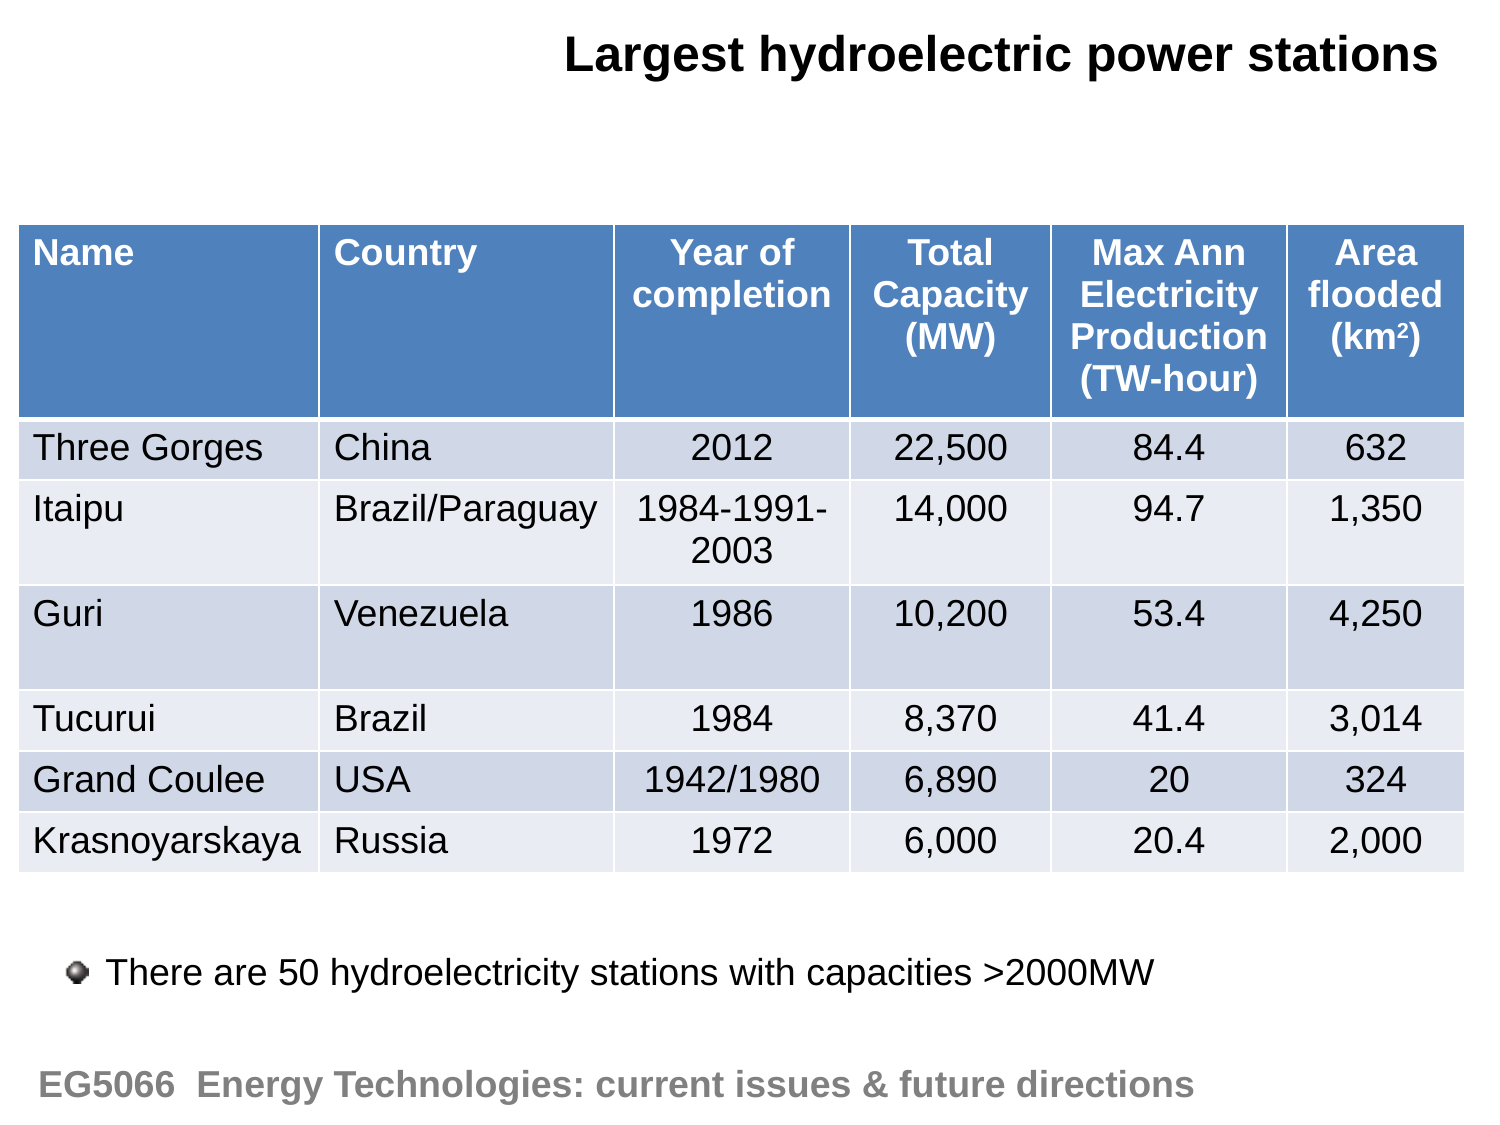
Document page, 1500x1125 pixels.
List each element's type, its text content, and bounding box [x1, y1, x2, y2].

table_cell China [320, 422, 613, 479]
table_cell Krasnoyarskaya [19, 813, 318, 872]
table_cell 84.4 [1052, 422, 1286, 479]
table_cell 632 [1288, 422, 1464, 479]
table_cell Itaipu [19, 481, 318, 584]
table_cell 14,000 [851, 481, 1050, 584]
picture [62, 957, 89, 984]
table_cell Brazil/Paraguay [320, 481, 613, 584]
table_cell 1986 [615, 586, 849, 689]
table_header Total Capacity (MW) [851, 225, 1050, 417]
table_cell 2,000 [1288, 813, 1464, 872]
table_cell 53.4 [1052, 586, 1286, 689]
table_cell Grand Coulee [19, 752, 318, 811]
table_header Country [320, 225, 613, 417]
table_cell 20.4 [1052, 813, 1286, 872]
table_cell Brazil [320, 691, 613, 750]
table_cell 1,350 [1288, 481, 1464, 584]
table_cell Three Gorges [19, 422, 318, 479]
table_cell 1942/1980 [615, 752, 849, 811]
table_header Year of completion [615, 225, 849, 417]
text_box There are 50 hydroelectricity stations with capacities >2000MW [47, 940, 1171, 1001]
table_cell 4,250 [1288, 586, 1464, 689]
table_cell 10,200 [851, 586, 1050, 689]
table_cell 8,370 [851, 691, 1050, 750]
table_cell Guri [19, 586, 318, 689]
table_cell 41.4 [1052, 691, 1286, 750]
table_cell USA [320, 752, 613, 811]
text_box Largest hydroelectric power stations [549, 14, 1455, 89]
table_cell 324 [1288, 752, 1464, 811]
table_cell 6,000 [851, 813, 1050, 872]
table_cell Venezuela [320, 586, 613, 689]
table_cell Tucurui [19, 691, 318, 750]
text_box EG5066 Energy Technologies: current issues & future directions [23, 1052, 1313, 1113]
table_cell 3,014 [1288, 691, 1464, 750]
table_cell Russia [320, 813, 613, 872]
table_cell 22,500 [851, 422, 1050, 479]
table_cell 94.7 [1052, 481, 1286, 584]
table_header Area flooded (km2) [1288, 225, 1464, 417]
table_cell 1984-1991-2003 [615, 481, 849, 584]
table_cell 6,890 [851, 752, 1050, 811]
table_header Name [19, 225, 318, 417]
table_cell 1972 [615, 813, 849, 872]
table_cell 20 [1052, 752, 1286, 811]
table_cell 1984 [615, 691, 849, 750]
table_header Max Ann Electricity Production (TW-hour) [1052, 225, 1286, 417]
table_cell 2012 [615, 422, 849, 479]
